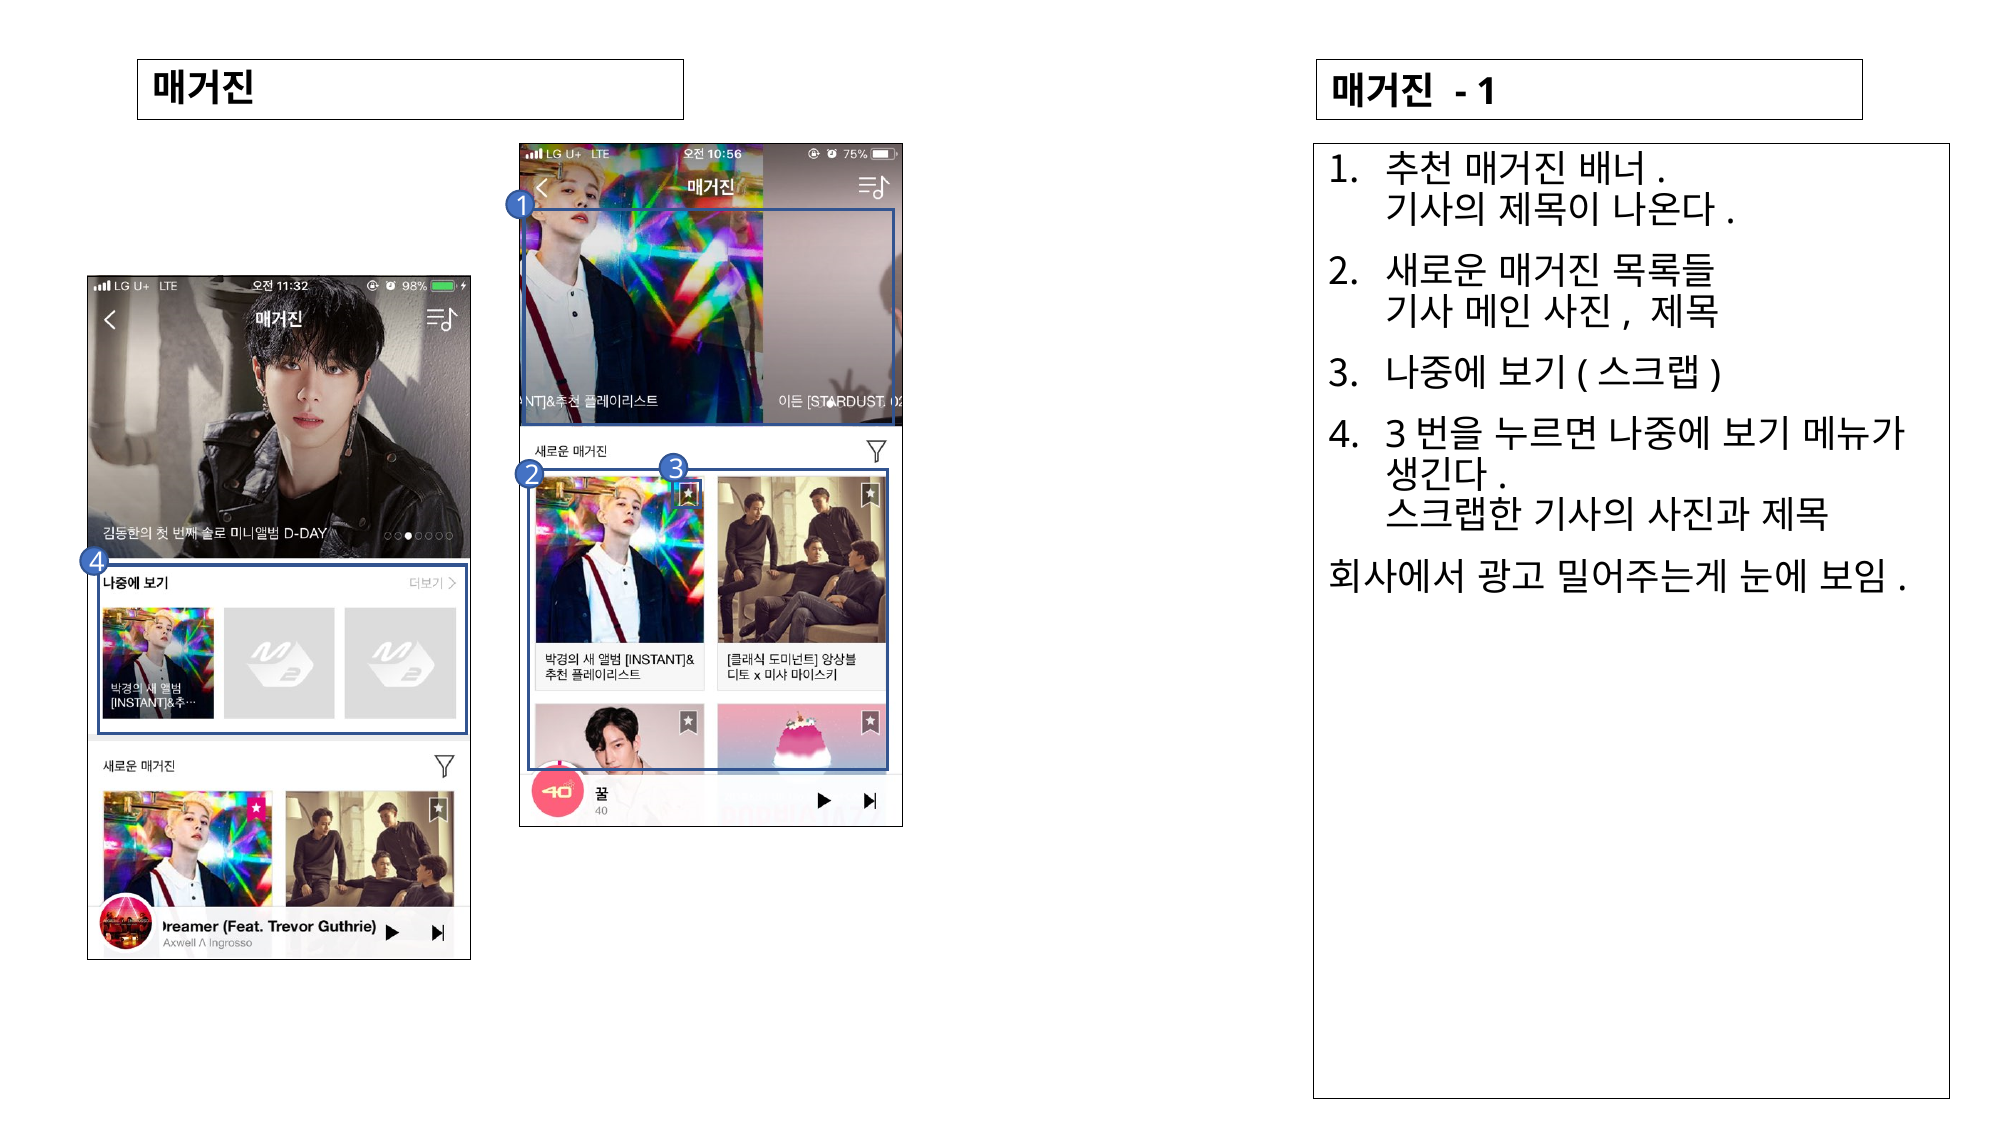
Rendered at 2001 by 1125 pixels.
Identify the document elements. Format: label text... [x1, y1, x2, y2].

list 추천 매거진 배너. 기사의 제목이 나온다. 새로운 매거진 목록들 기사 메인 사진, 제목 나중에 보기(스크랩) 3번을 누르면 나중에 보기 메뉴가 생긴다. 스크랩한 기사의 사진과 제목 회사에서 광고 밀어주는게 눈에 보임. [1313, 143, 1950, 1099]
picture [87, 275, 471, 960]
text_box 1 [505, 189, 519, 220]
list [519, 143, 903, 827]
title 매거진 [137, 59, 684, 120]
text_box 2 [514, 463, 519, 485]
text_box 4 [79, 547, 87, 574]
list 매거진 - 1 [1316, 59, 1863, 120]
